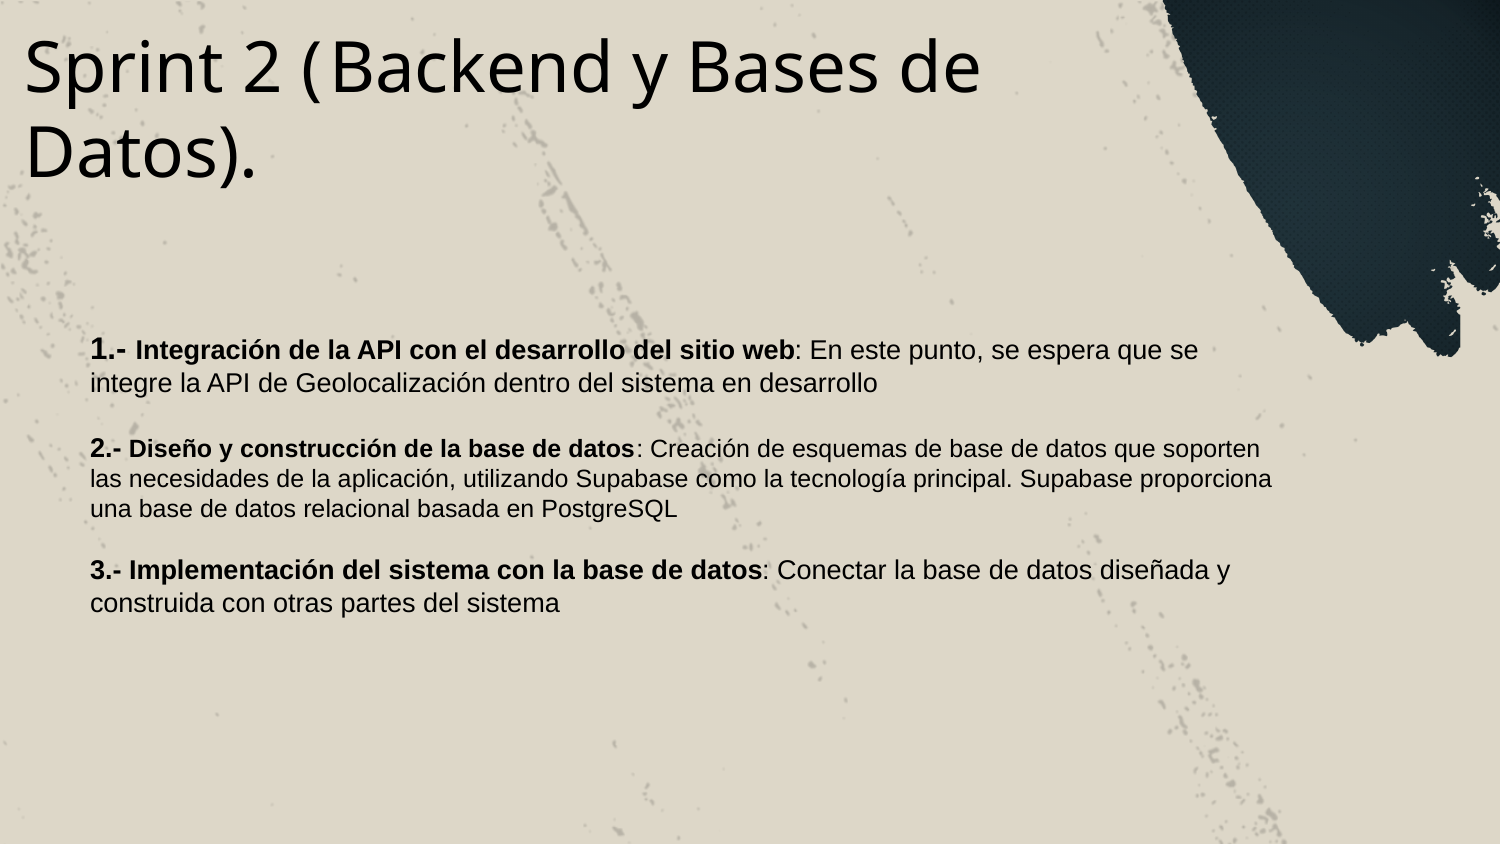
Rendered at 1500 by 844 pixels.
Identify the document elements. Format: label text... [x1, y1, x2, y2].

picture [2, 0, 1500, 844]
list 1.- Integración de la API con el desarrollo del sitio web: En este punto, se espera que se integre la API de Geolocalización dentro del sistema en desarrollo 2.- Diseño y construcción de la base de datos: Creación de esquemas de base de datos que soporten las necesidades de la aplicación, utilizando Supabase como la tecnología principal. Supabase proporciona una base de datos relacional basada en PostgreSQL 3.- Implementación del sistema con la base de datos: Conectar la base de datos diseñada y construida con otras partes del sistema [75, 312, 1301, 653]
title Sprint 2 ( Backend y Bases de Datos). [10, 6, 1194, 190]
